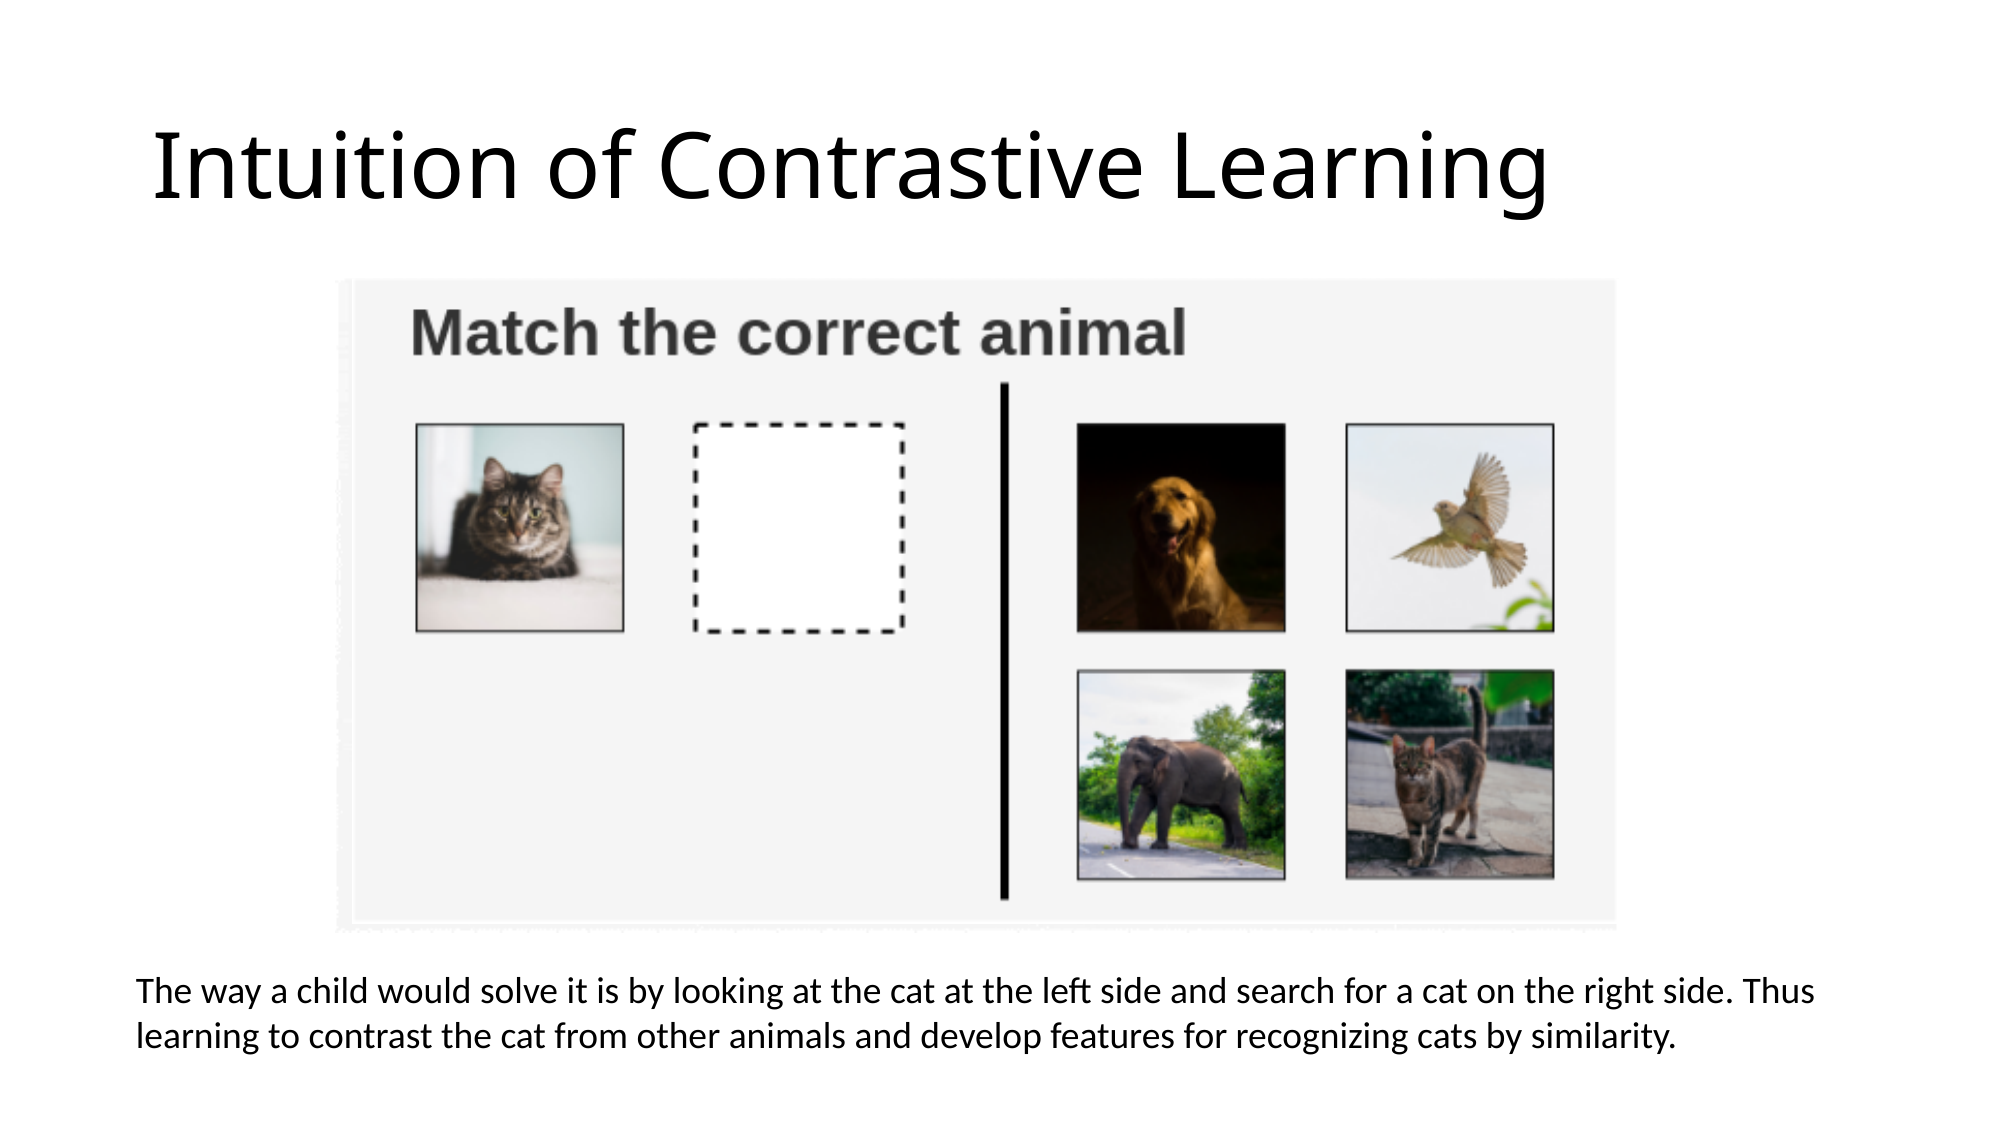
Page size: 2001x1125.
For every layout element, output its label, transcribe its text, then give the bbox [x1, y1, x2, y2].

picture [335, 277, 1619, 933]
title Intuition of Contrastive Learning [137, 59, 1863, 278]
text_box The way a child would solve it is by looking at the cat at the left side and search for a cat on the right side. Thus learning to contrast the cat from other animals and develop features for recognizing cats by similarity. [121, 958, 1863, 1064]
